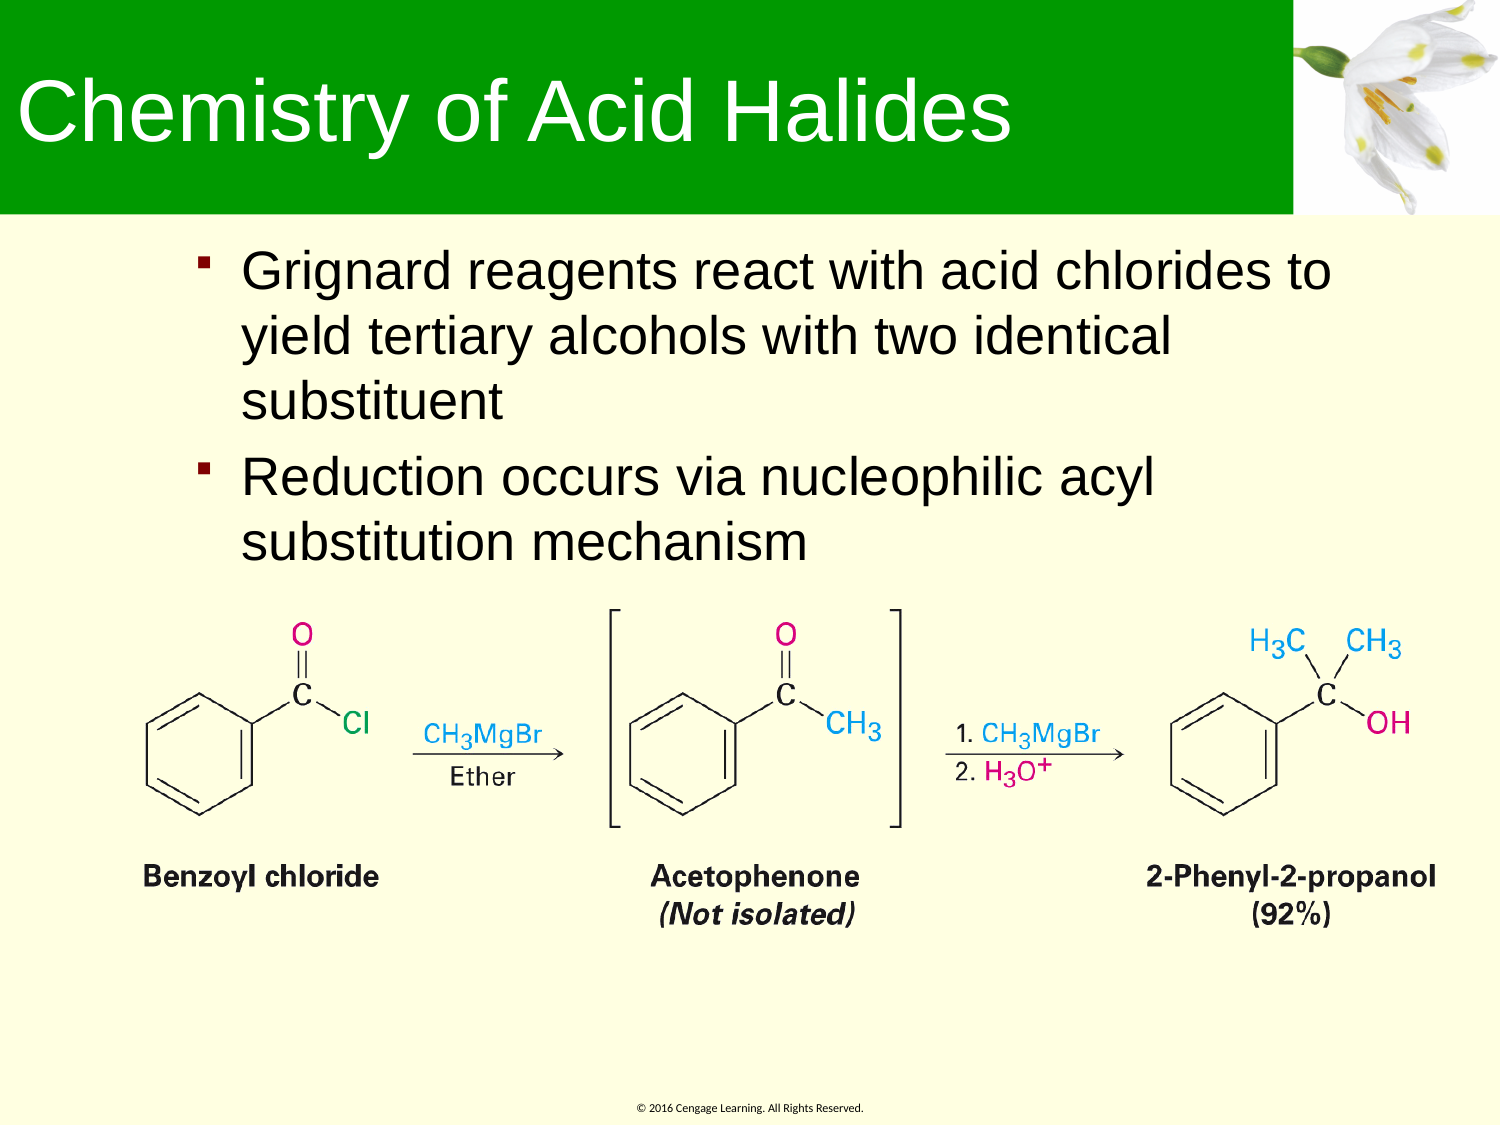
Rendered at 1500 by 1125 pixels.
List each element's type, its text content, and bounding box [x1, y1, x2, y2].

title Chemistry of Acid Halides [0, 0, 1288, 213]
list Grignard reagents react with acid chlorides to yield tertiary alcohols with two identical substituent Reduction occurs via nucleophilic acyl substitution mechanism [103, 227, 1450, 1065]
picture [1293, 0, 1500, 215]
picture [142, 609, 1436, 933]
